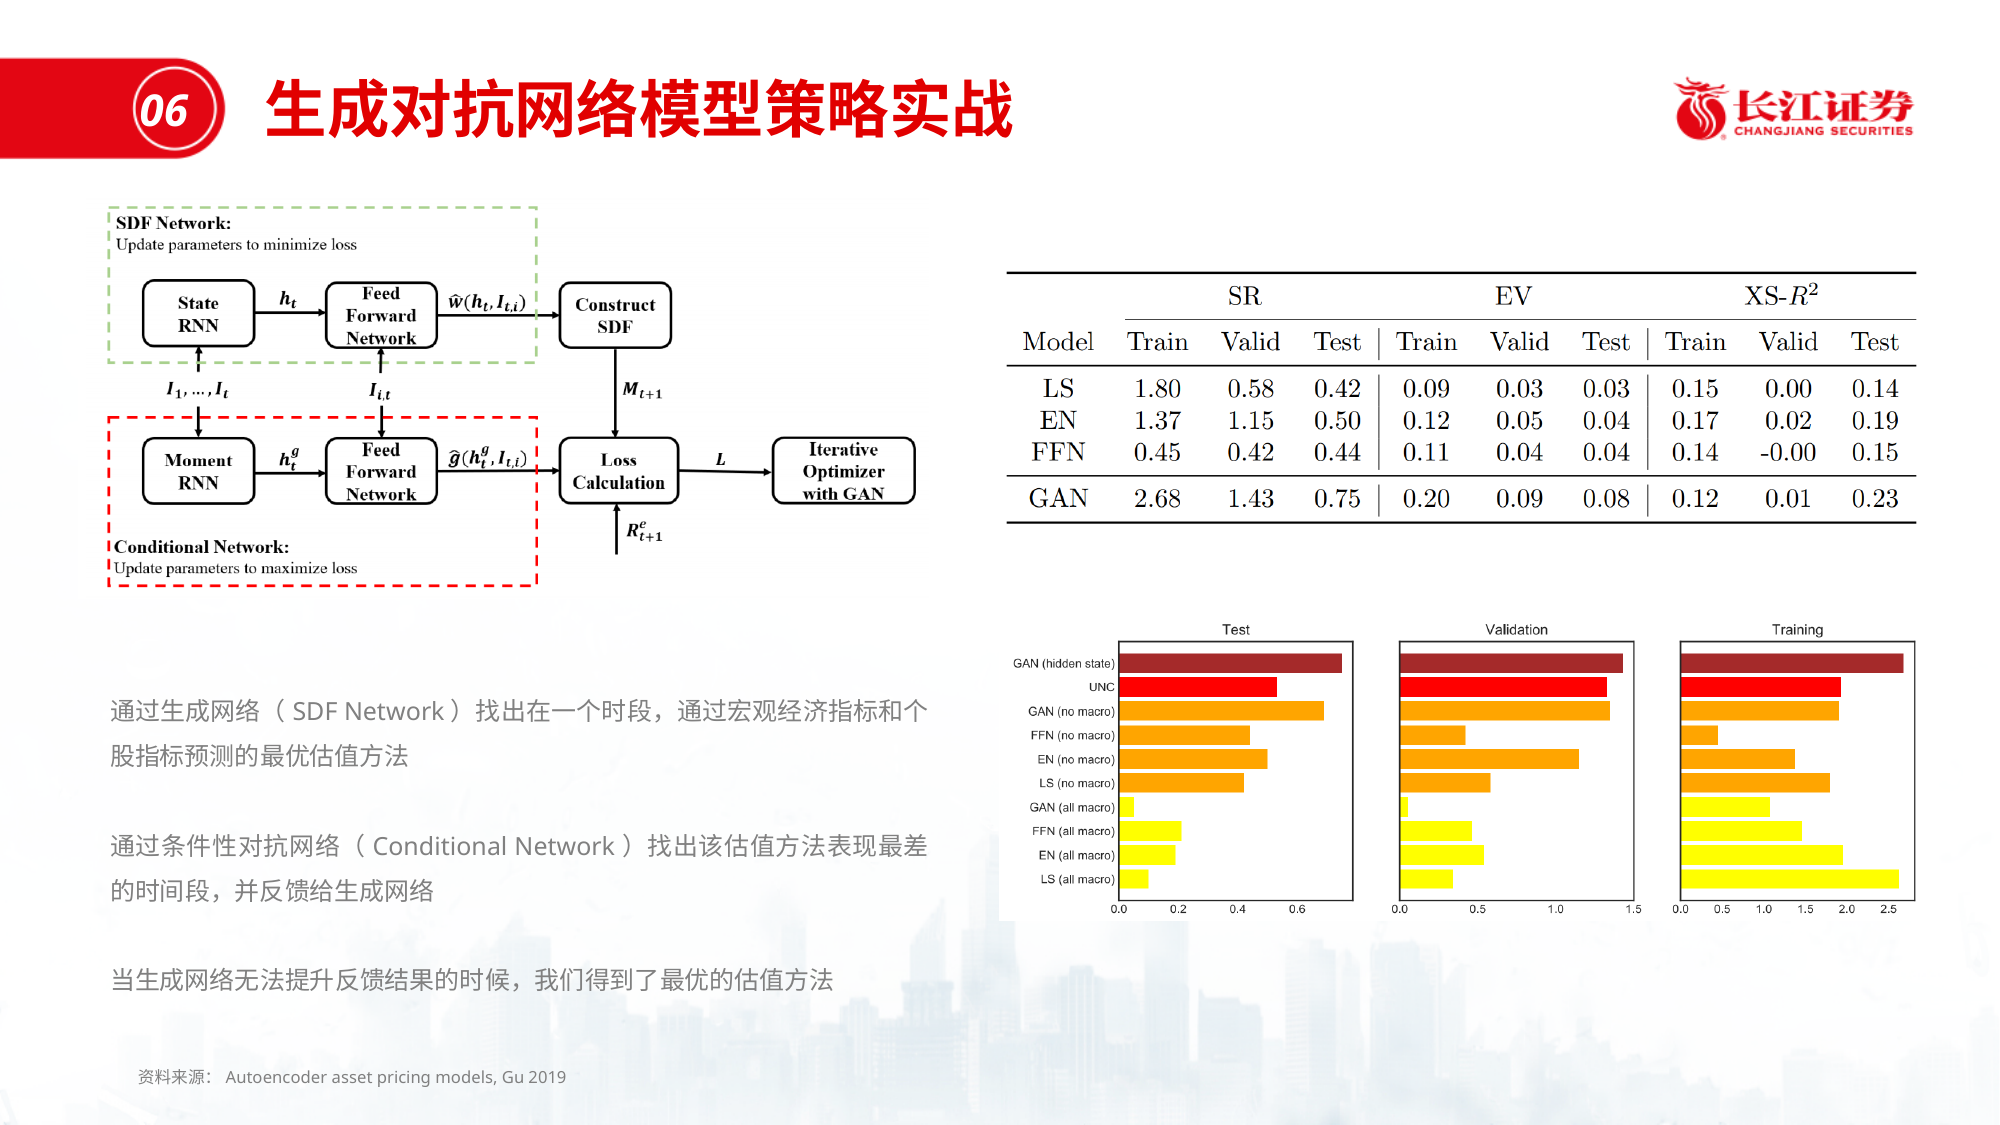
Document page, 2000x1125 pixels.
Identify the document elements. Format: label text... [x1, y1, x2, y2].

text_box 生成对抗网络模型策略实战 [249, 62, 1614, 153]
text_box 通过生成网络（SDF Network）找出在一个时段，通过宏观经济指标和个股指标预测的最优估值方法 通过条件性对抗网络（Conditional Network）找出该估值方法表现最差的时间段，并反馈给生成网络 当生成网络无法提升反馈结果的时候，我们得到了最优的估值方法 [110, 680, 929, 995]
text_box 资料来源：Autoencoder asset pricing models, Gu 2019 [122, 1058, 584, 1095]
text_box 06 [124, 75, 213, 143]
picture [0, 0, 2000, 1125]
